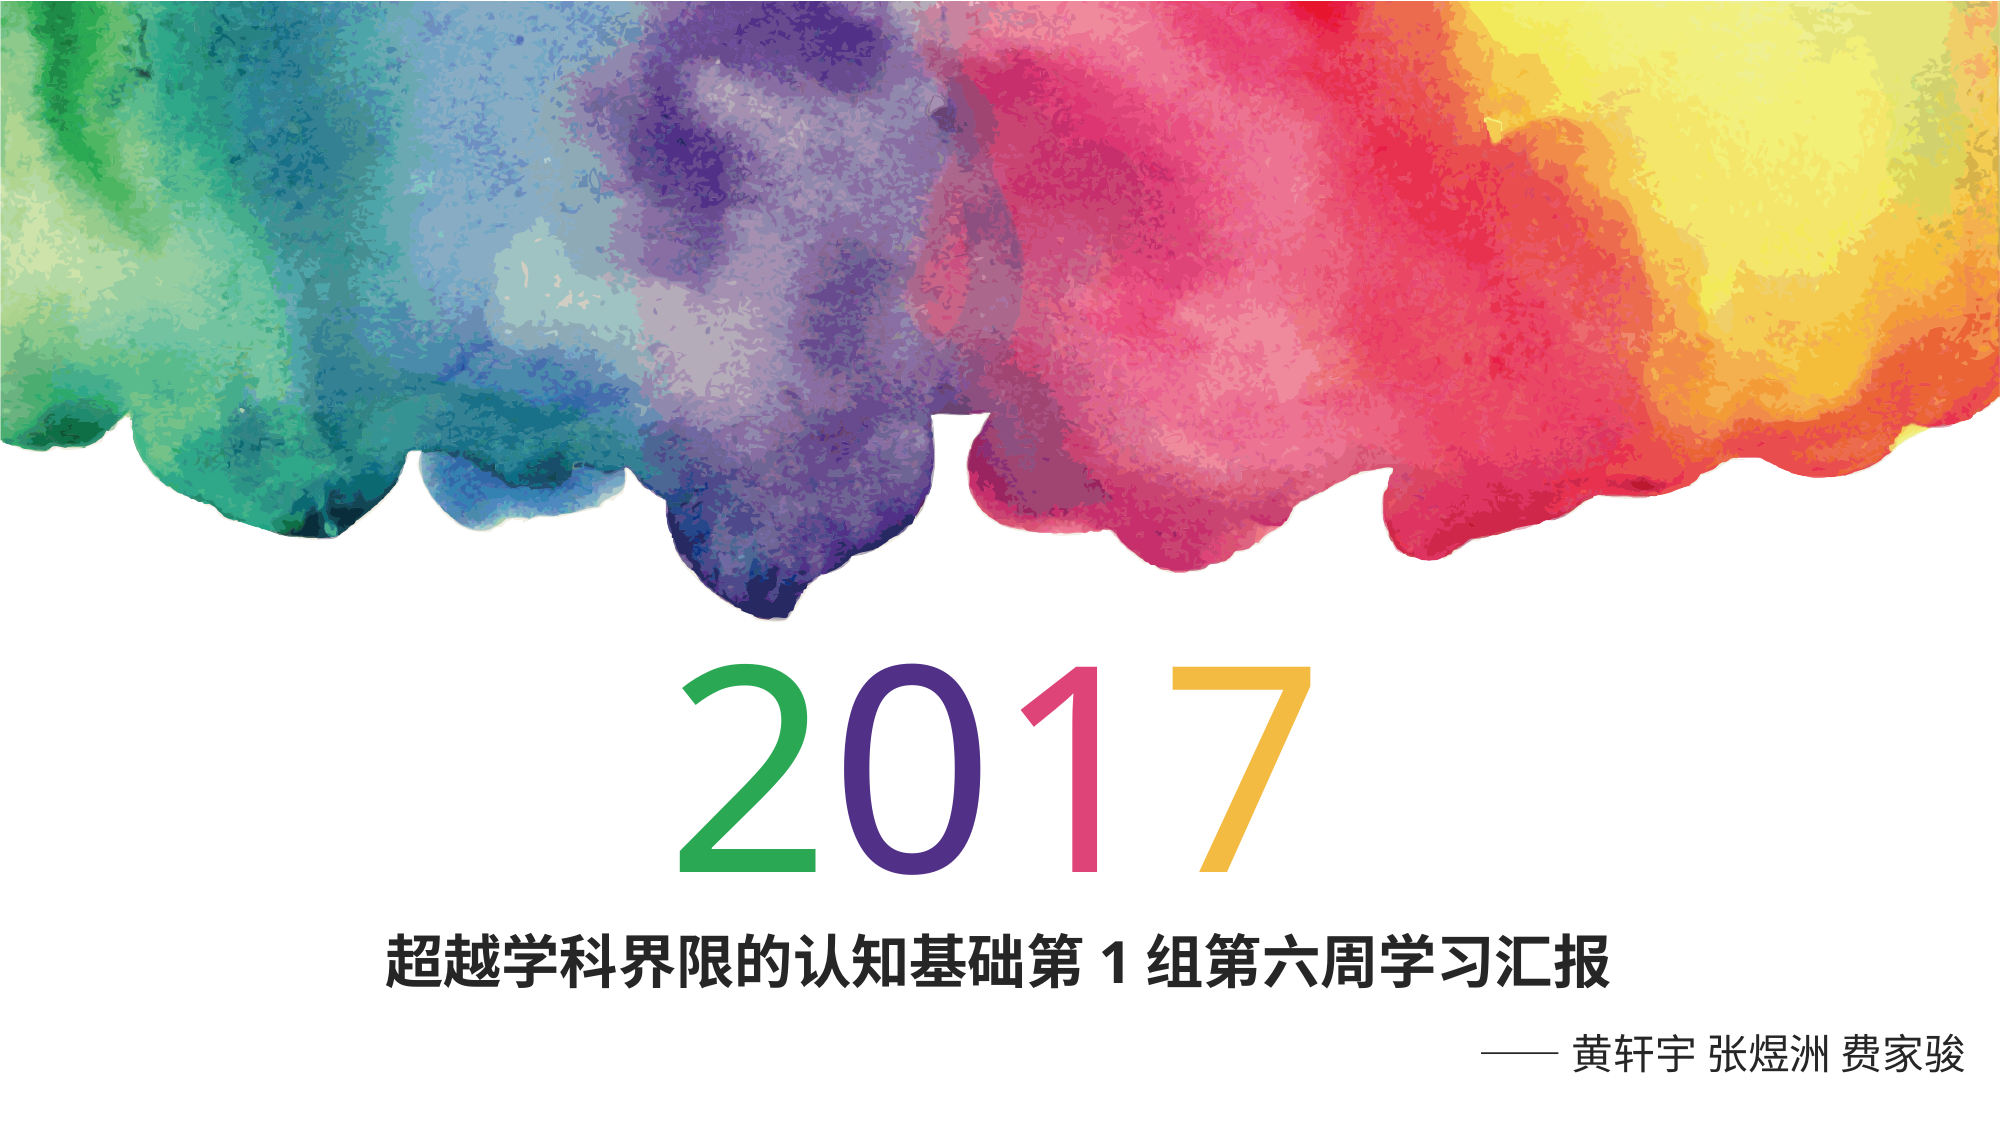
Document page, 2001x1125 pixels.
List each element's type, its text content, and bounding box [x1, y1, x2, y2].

text_box 2017 [651, 633, 1385, 918]
text_box ——黄轩宇 张煜洲 费家骏 [16, 1020, 1981, 1085]
text_box 超越学科界限的认知基础第1组第六周学习汇报 [16, 918, 1981, 1003]
picture [0, 1, 2000, 622]
